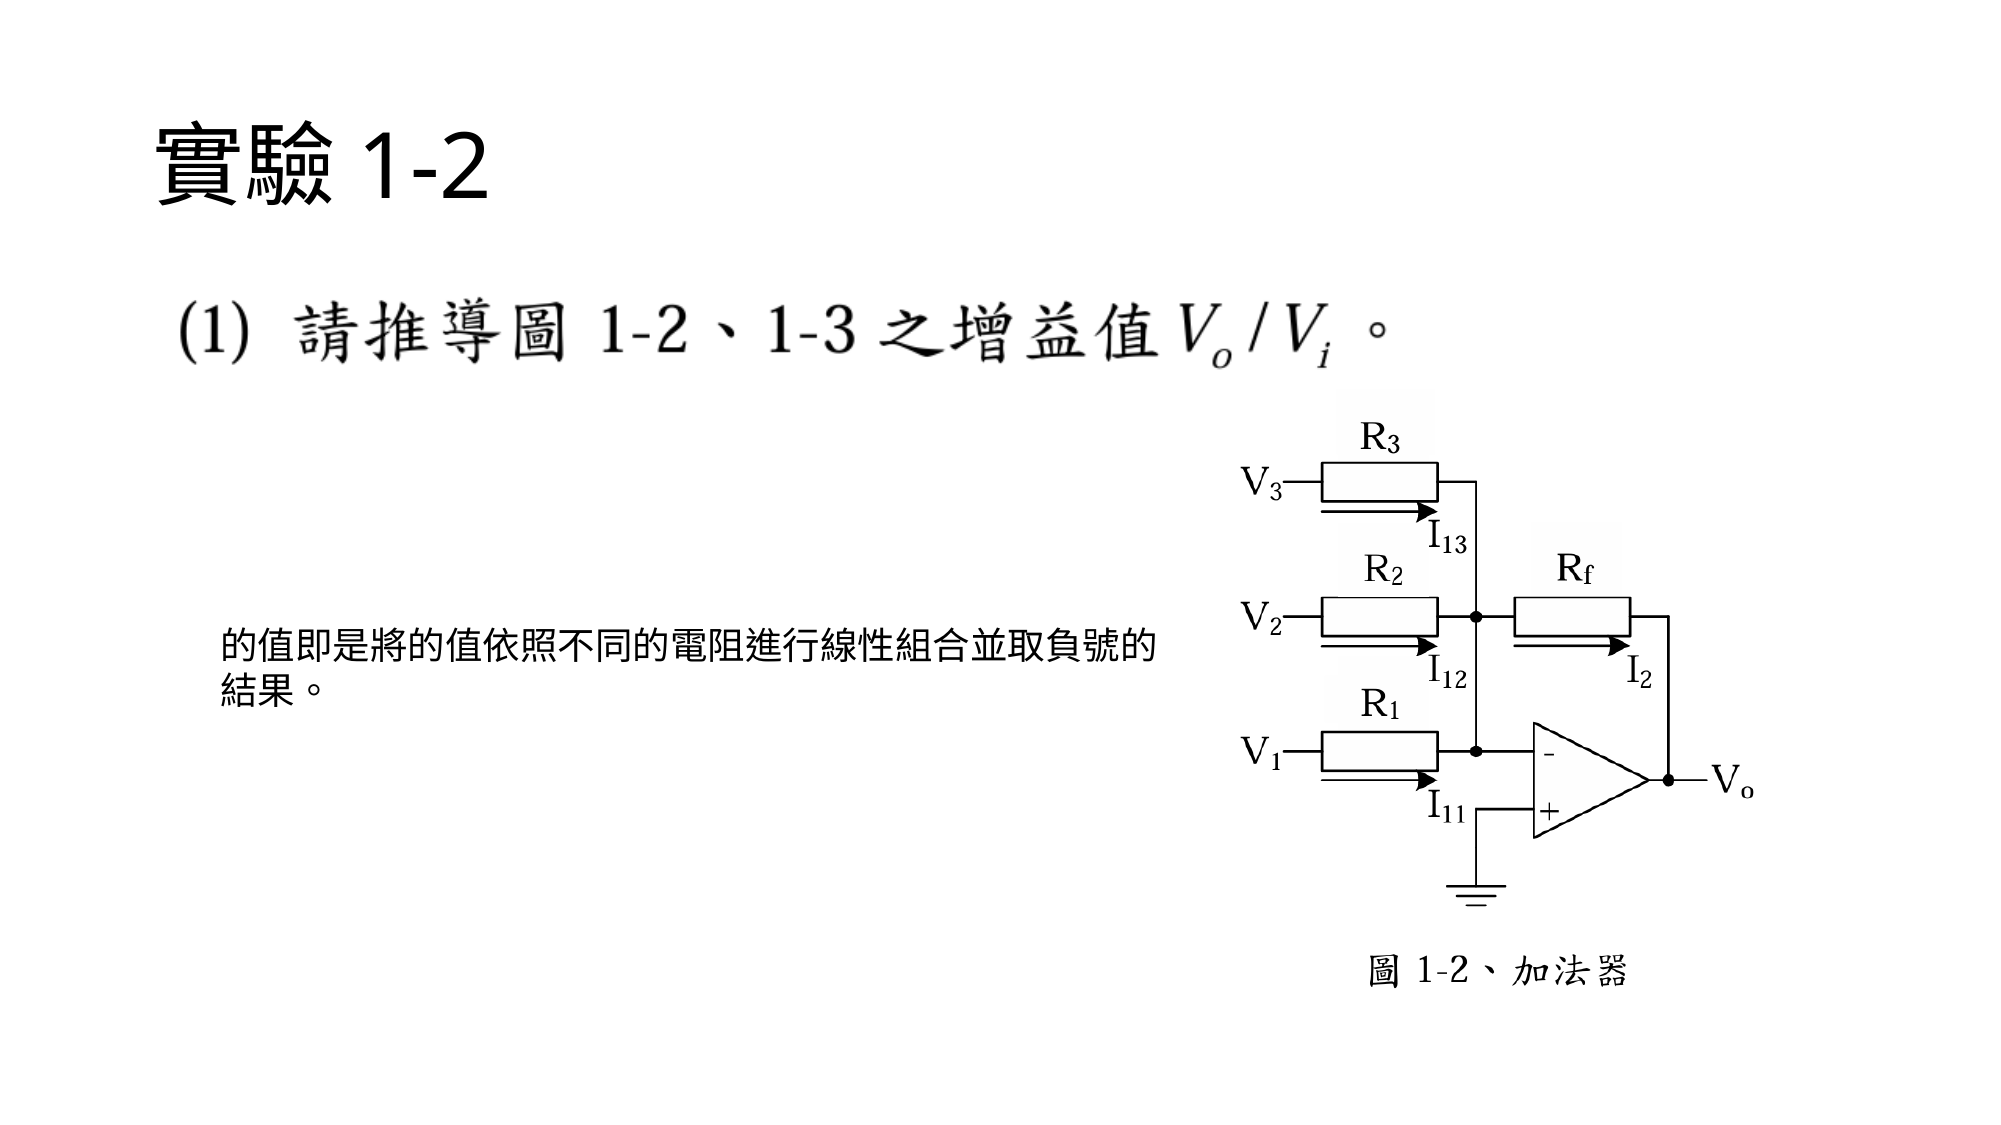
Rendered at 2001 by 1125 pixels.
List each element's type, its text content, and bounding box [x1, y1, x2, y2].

picture [176, 277, 1764, 1014]
title 實驗1-2 [137, 59, 1863, 278]
